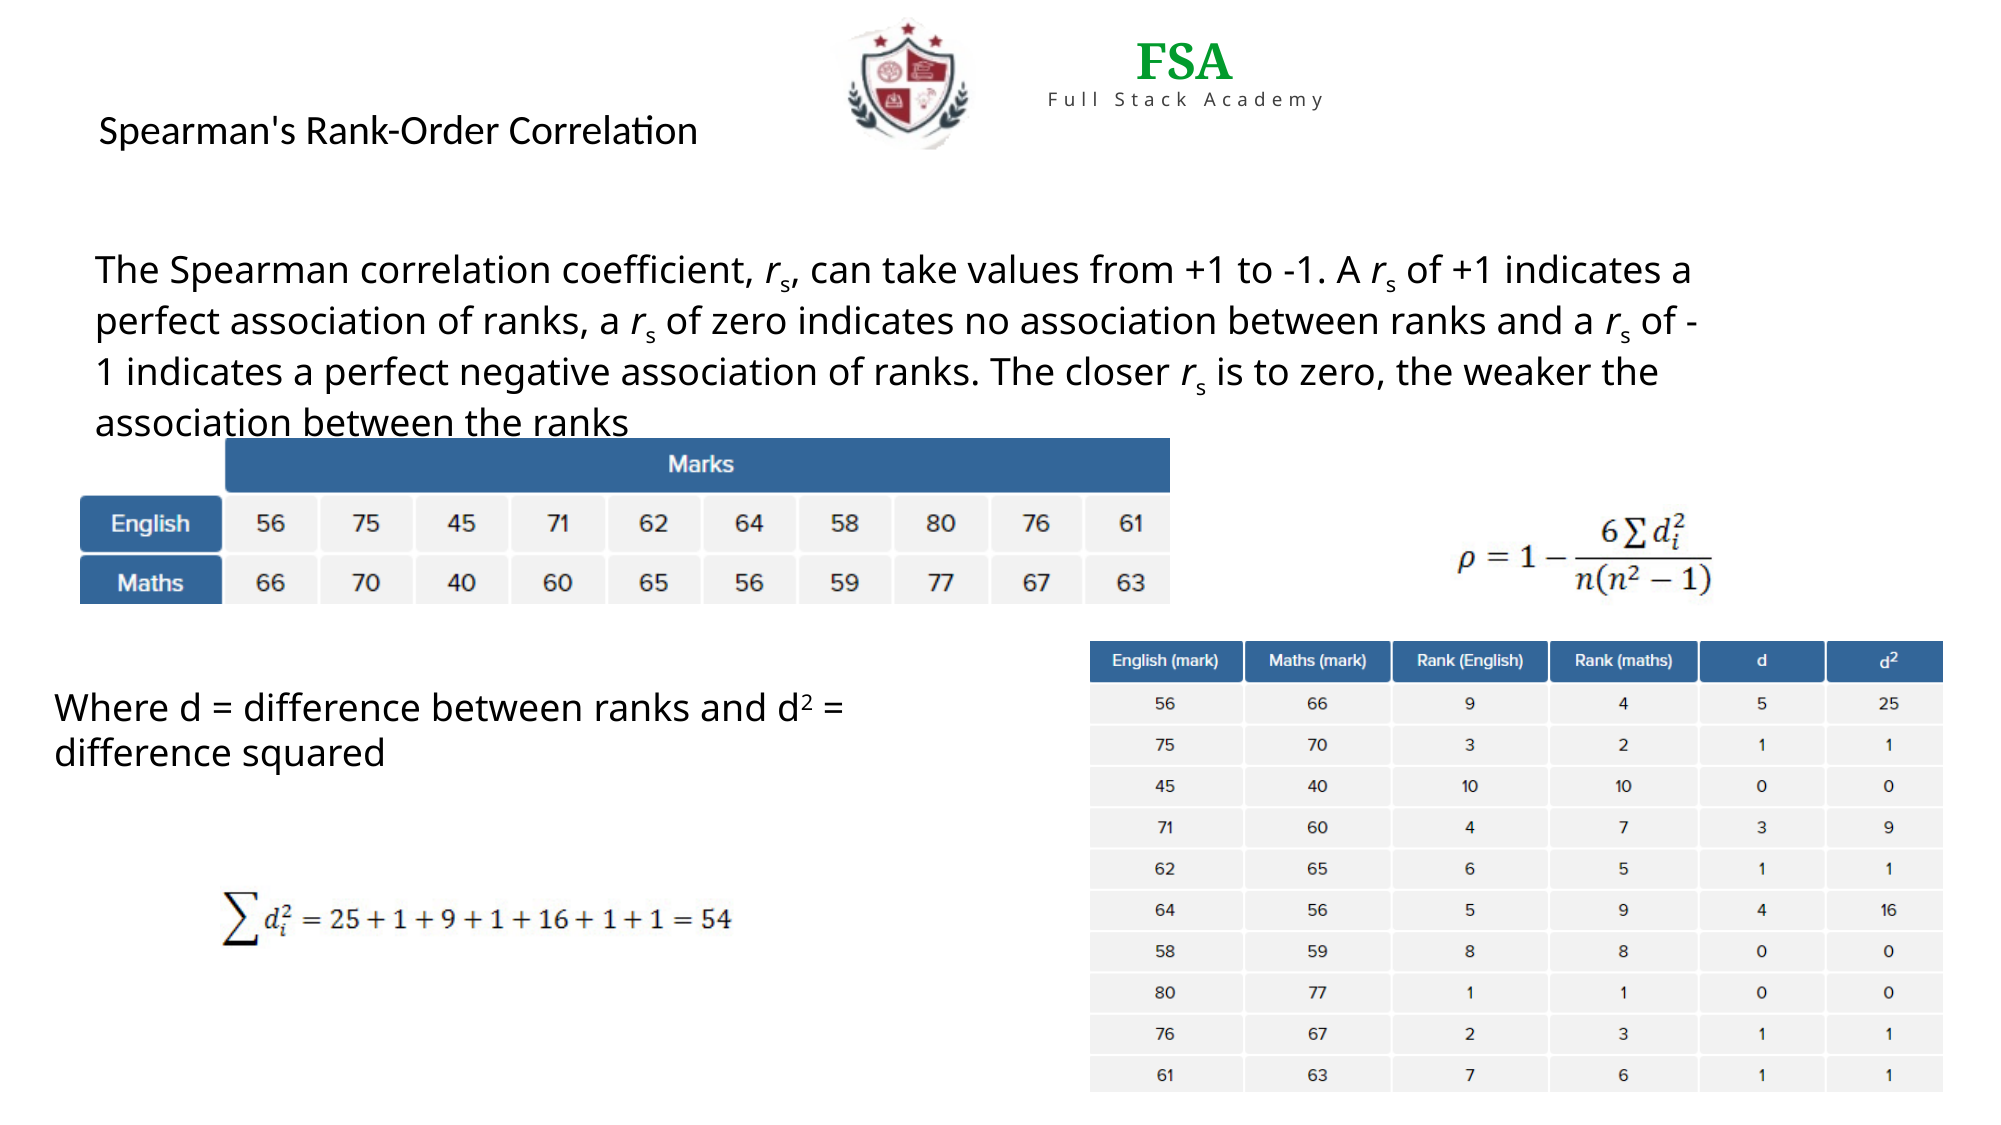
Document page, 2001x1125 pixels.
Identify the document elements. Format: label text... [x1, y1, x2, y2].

picture [80, 438, 1170, 605]
text_box FSA Full Stack Academy [979, 51, 1415, 118]
picture [1450, 504, 1723, 607]
text_box Where d = difference between ranks and d2 = difference squared [39, 677, 1040, 782]
picture [827, 16, 979, 153]
picture [1090, 641, 1943, 1092]
text_box The Spearman correlation coefficient, rs, can take values from +1 to -1. A rs of +1 indicates a perfect association of ranks, a rs of zero indicates no association between ranks and a rs of -1 indicates a perfect negative association of ranks. The closer rs is to zero, the weaker the association between the ranks [80, 238, 1723, 452]
picture [220, 880, 740, 953]
text_box Spearman's Rank-Order Correlation [83, 94, 724, 160]
